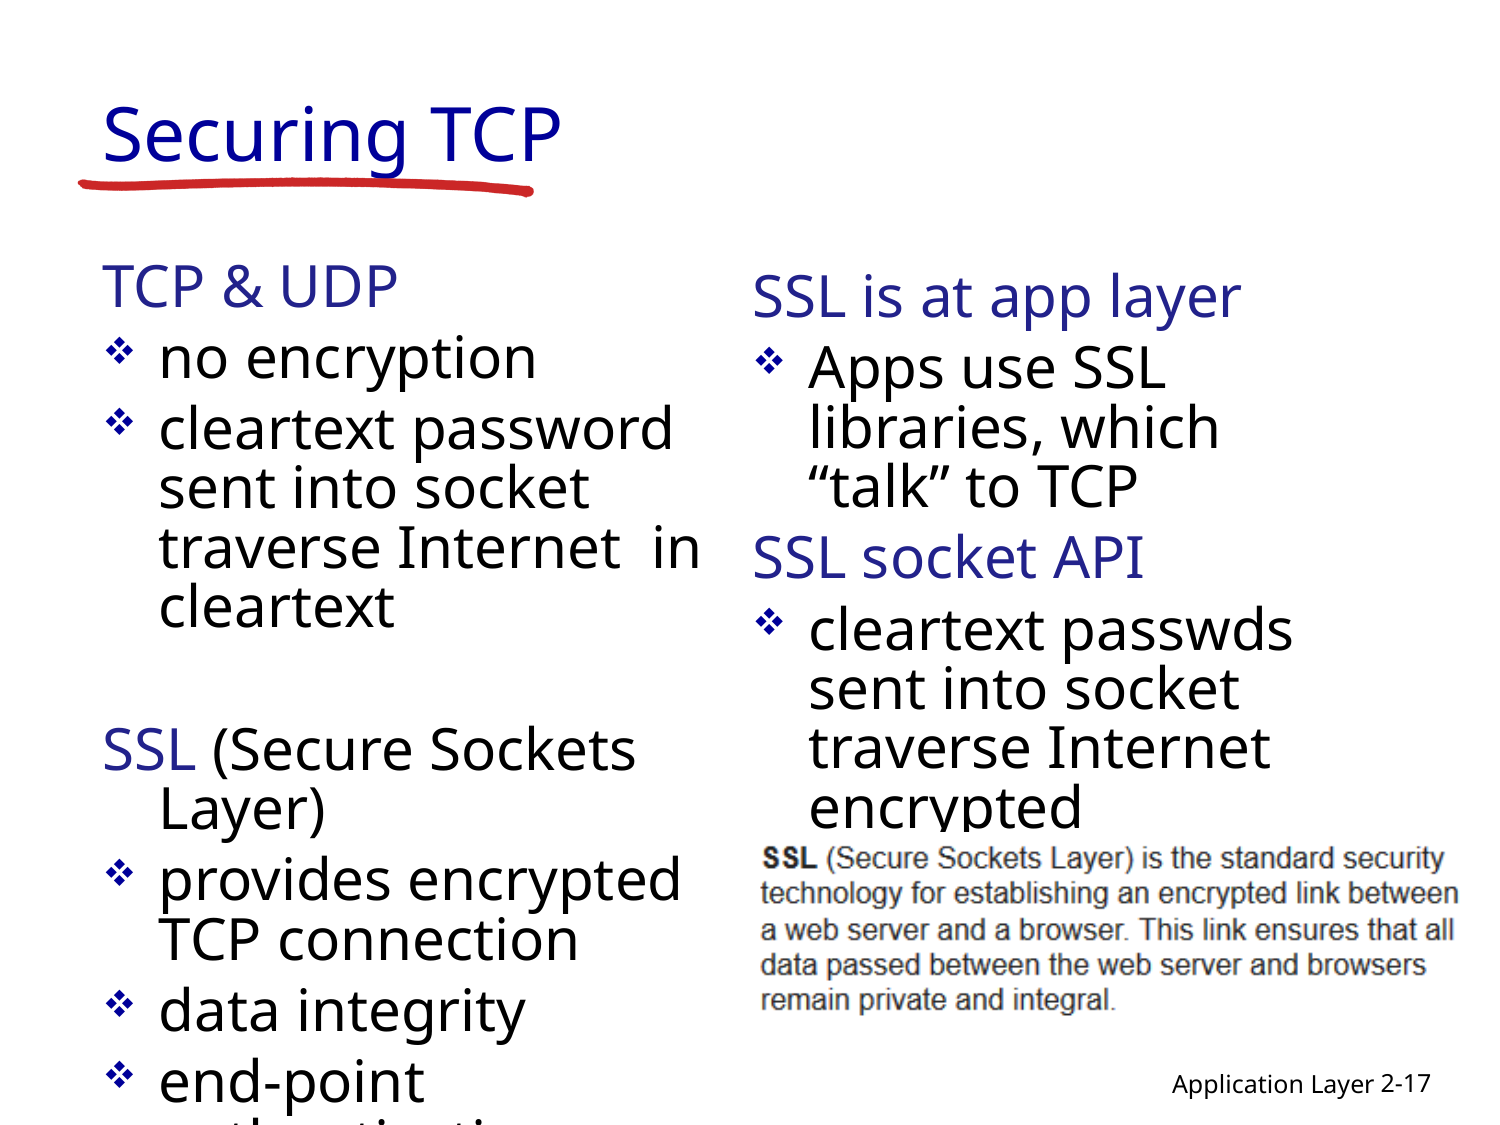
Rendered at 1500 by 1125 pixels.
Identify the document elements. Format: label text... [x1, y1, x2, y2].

footer Application Layer [914, 1060, 1391, 1109]
list TCP & UDP no encryption cleartext password sent into socket traverse Internet in cleartext SSL (Secure Sockets Layer) provides encrypted TCP connection data integrity end-point authentication [87, 252, 750, 1015]
picture [748, 831, 1482, 1026]
slide_number 2-17 [1365, 1059, 1477, 1106]
list SSL is at app layer Apps use SSL libraries, which “talk” to TCP SSL socket API cleartext passwds sent into socket traverse Internet encrypted See Chapter 7 [737, 262, 1363, 1025]
picture [75, 172, 540, 203]
title Securing TCP [87, 37, 1363, 225]
